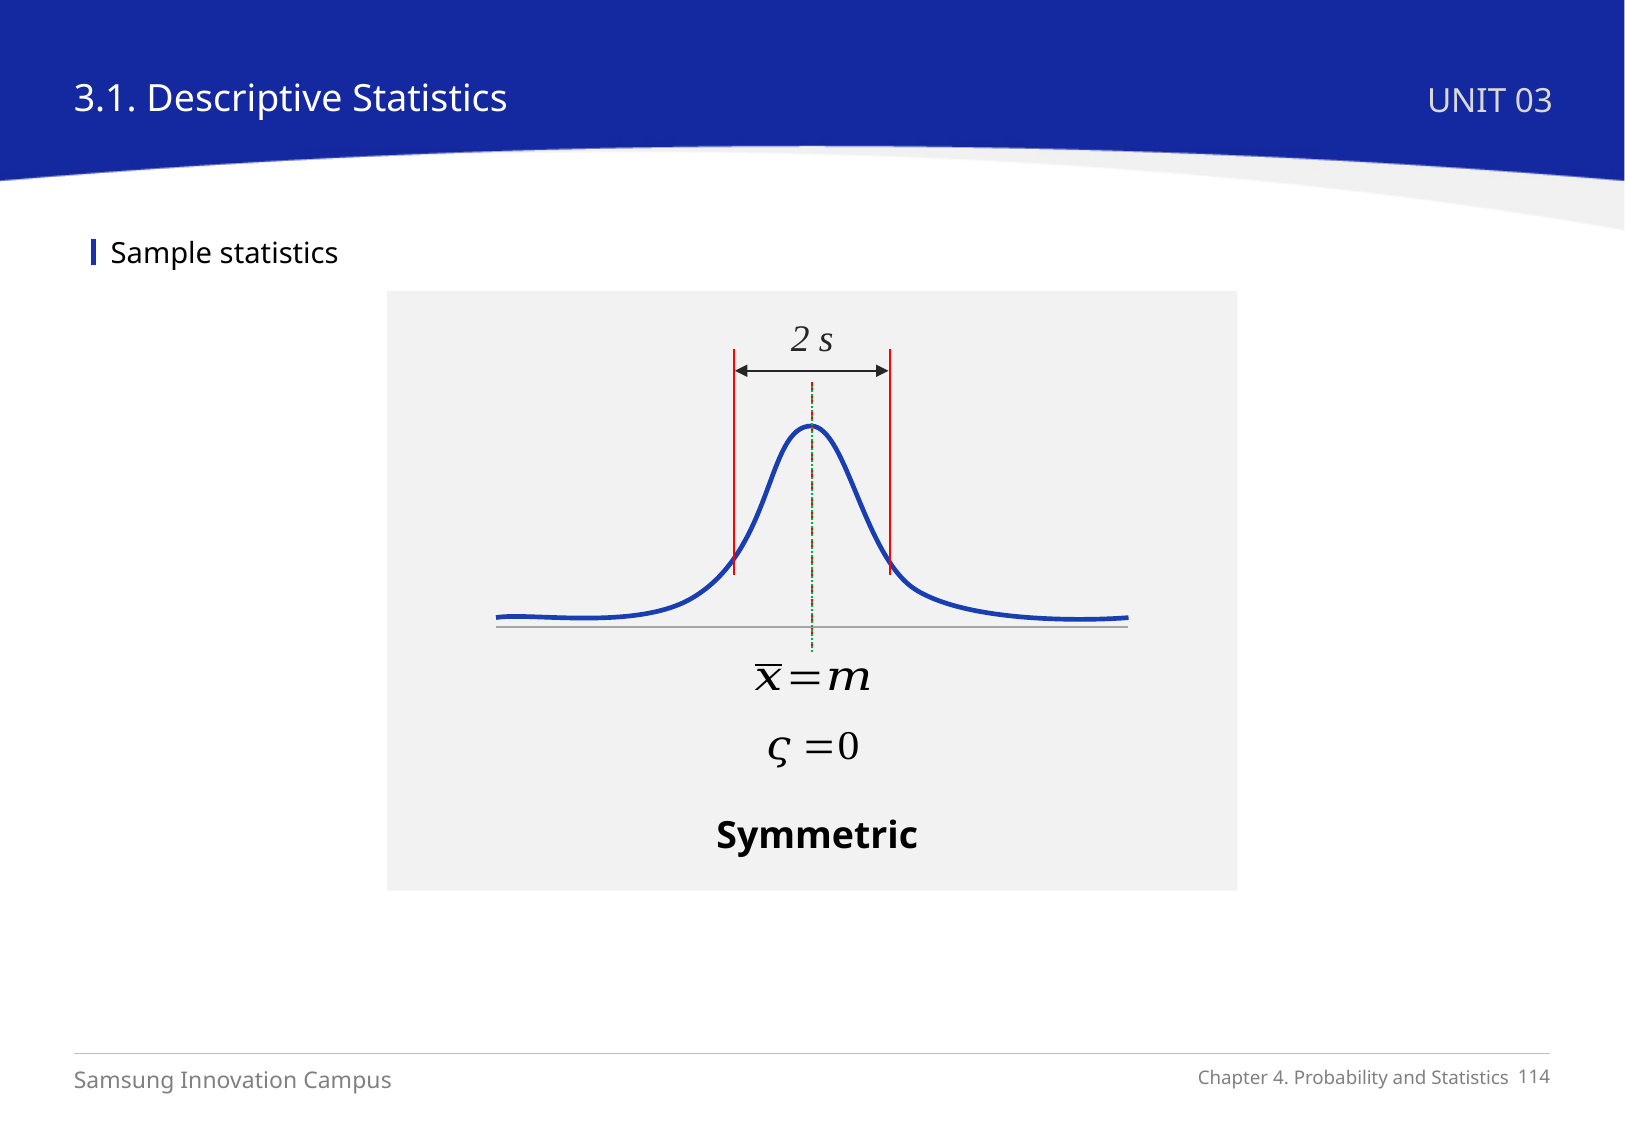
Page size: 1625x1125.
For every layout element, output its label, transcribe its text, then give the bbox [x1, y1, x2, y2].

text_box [495, 313, 1129, 770]
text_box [73, 73, 1554, 120]
text_box Sample statistics [91, 233, 1599, 270]
text_box Symmetric [569, 803, 1065, 863]
picture [0, 0, 1625, 1125]
text_box [386, 290, 1238, 892]
